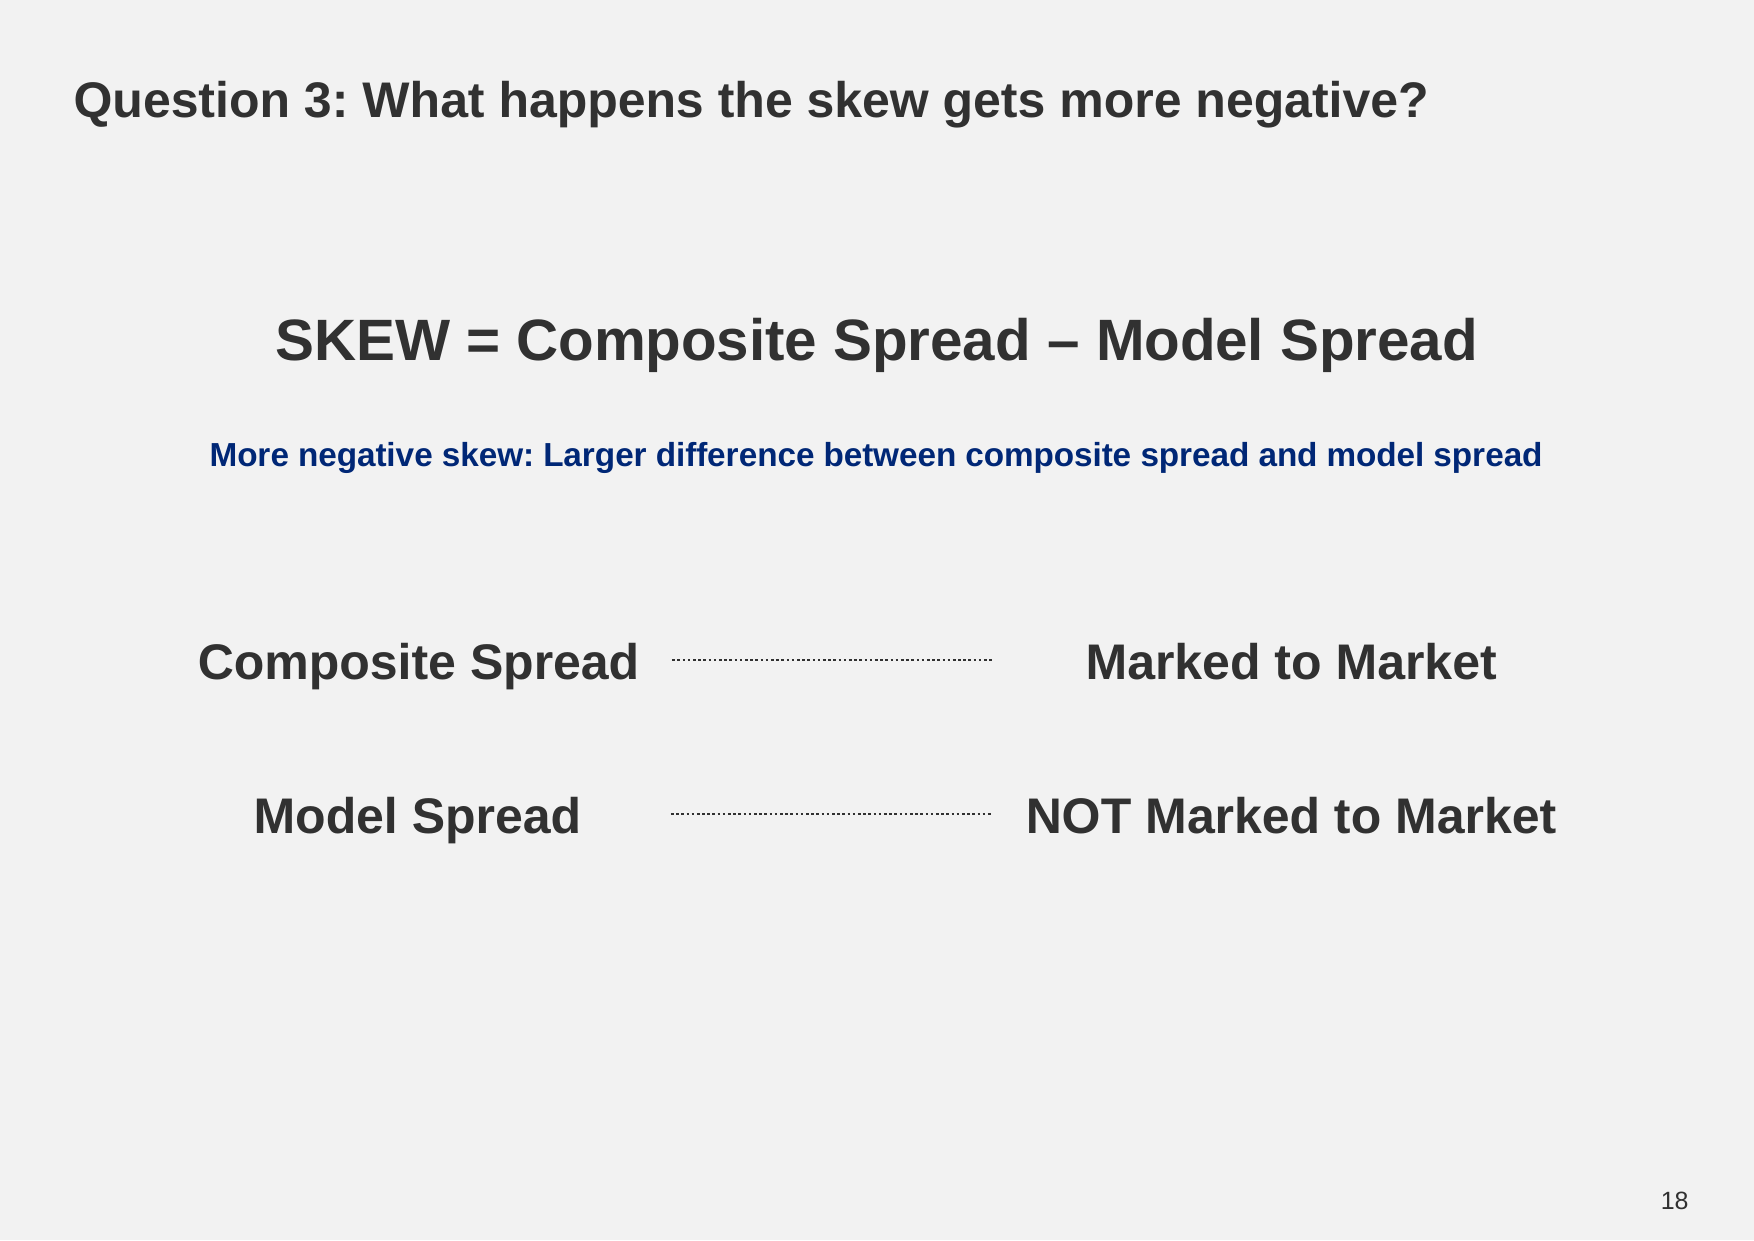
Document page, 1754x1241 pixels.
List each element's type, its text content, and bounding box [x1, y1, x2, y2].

text_box SKEW = Composite Spread – Model Spread [260, 294, 1494, 379]
slide_number 18 [1646, 1177, 1740, 1224]
list Question 3: What happens the skew gets more negative? [73, 62, 1693, 127]
text_box More negative skew: Larger difference between composite spread and model spread [0, 425, 1754, 481]
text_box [179, 622, 1575, 853]
